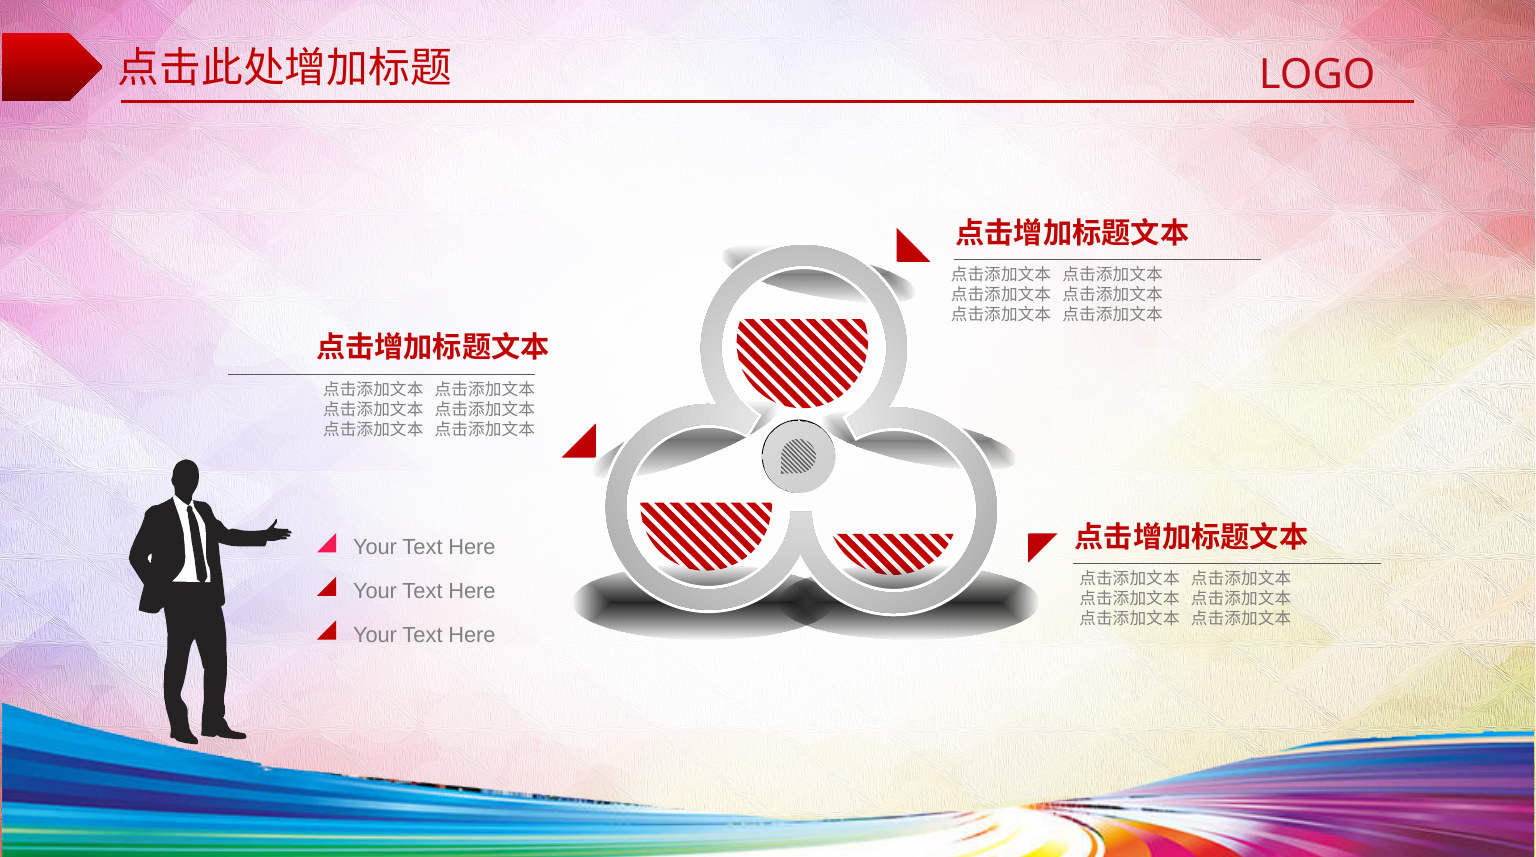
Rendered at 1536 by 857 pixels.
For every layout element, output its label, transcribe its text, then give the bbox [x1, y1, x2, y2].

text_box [227, 329, 599, 468]
text_box LOGO [1244, 39, 1391, 49]
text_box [1015, 518, 1381, 658]
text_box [886, 214, 1262, 354]
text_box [316, 611, 515, 655]
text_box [2, 32, 490, 102]
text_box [571, 241, 1040, 640]
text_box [316, 524, 515, 568]
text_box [316, 568, 515, 611]
picture [0, 0, 1536, 857]
